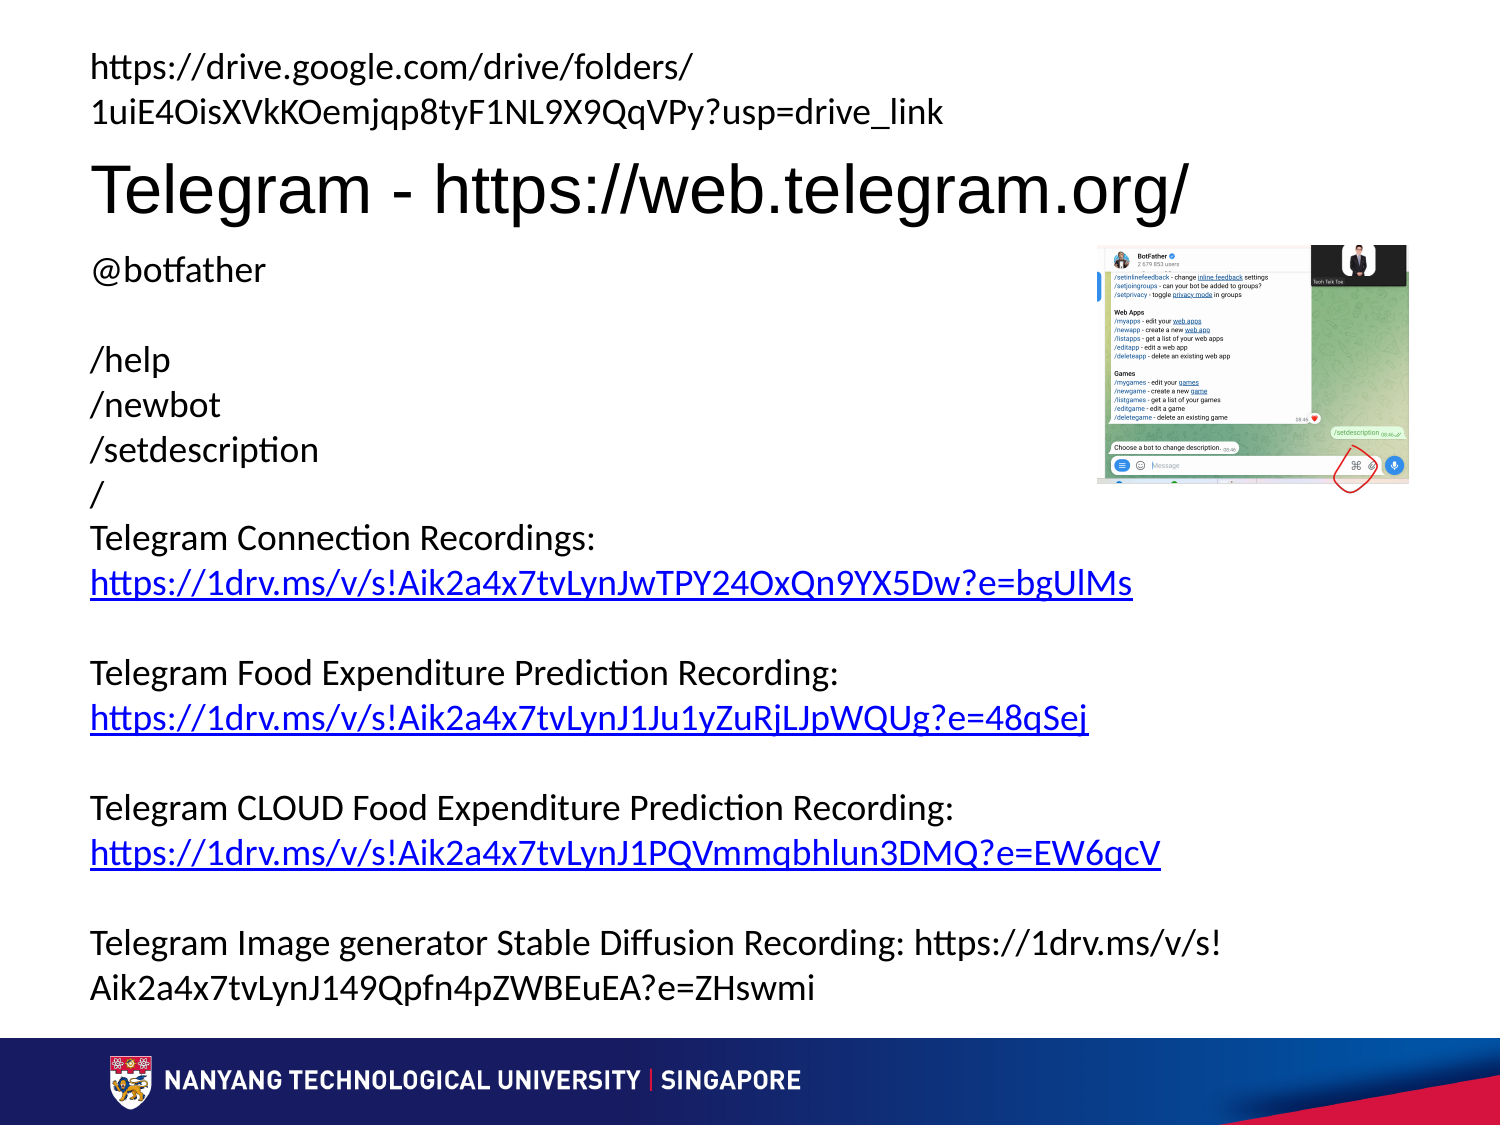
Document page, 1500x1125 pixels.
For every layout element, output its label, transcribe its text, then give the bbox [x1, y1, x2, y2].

text_box @botfather /help /newbot /setdescription / [75, 237, 857, 505]
picture [1097, 245, 1410, 496]
text_box https://drive.google.com/drive/folders/1uiE4OisXVkKOemjqp8tyF1NL9X9QqVPy?usp=drive_link [74, 34, 1098, 140]
picture [0, 1038, 1500, 1125]
text_box Telegram Connection Recordings: https://1drv.ms/v/s!Aik2a4x7tvLynJwTPY24OxQn9YX5Dw?e=bgUlMs Telegram Food Expenditure Prediction Recording: https://1drv.ms/v/s!Aik2a4x7tvLynJ1Ju1yZuRjLJpWQUg?e=48qSej Telegram CLOUD Food Expenditure Prediction Recording: https://1drv.ms/v/s!Aik2a4x7tvLynJ1PQVmmqbhlun3DMQ?e=EW6qcV Telegram Image generator Stable Diffusion Recording: https://1drv.ms/v/s!Aik2a4x7tvLynJ149Qpfn4pZWBEuEA?e=ZHswmi [74, 505, 1425, 1016]
title Telegram - https://web.telegram.org/ [75, 92, 1425, 280]
